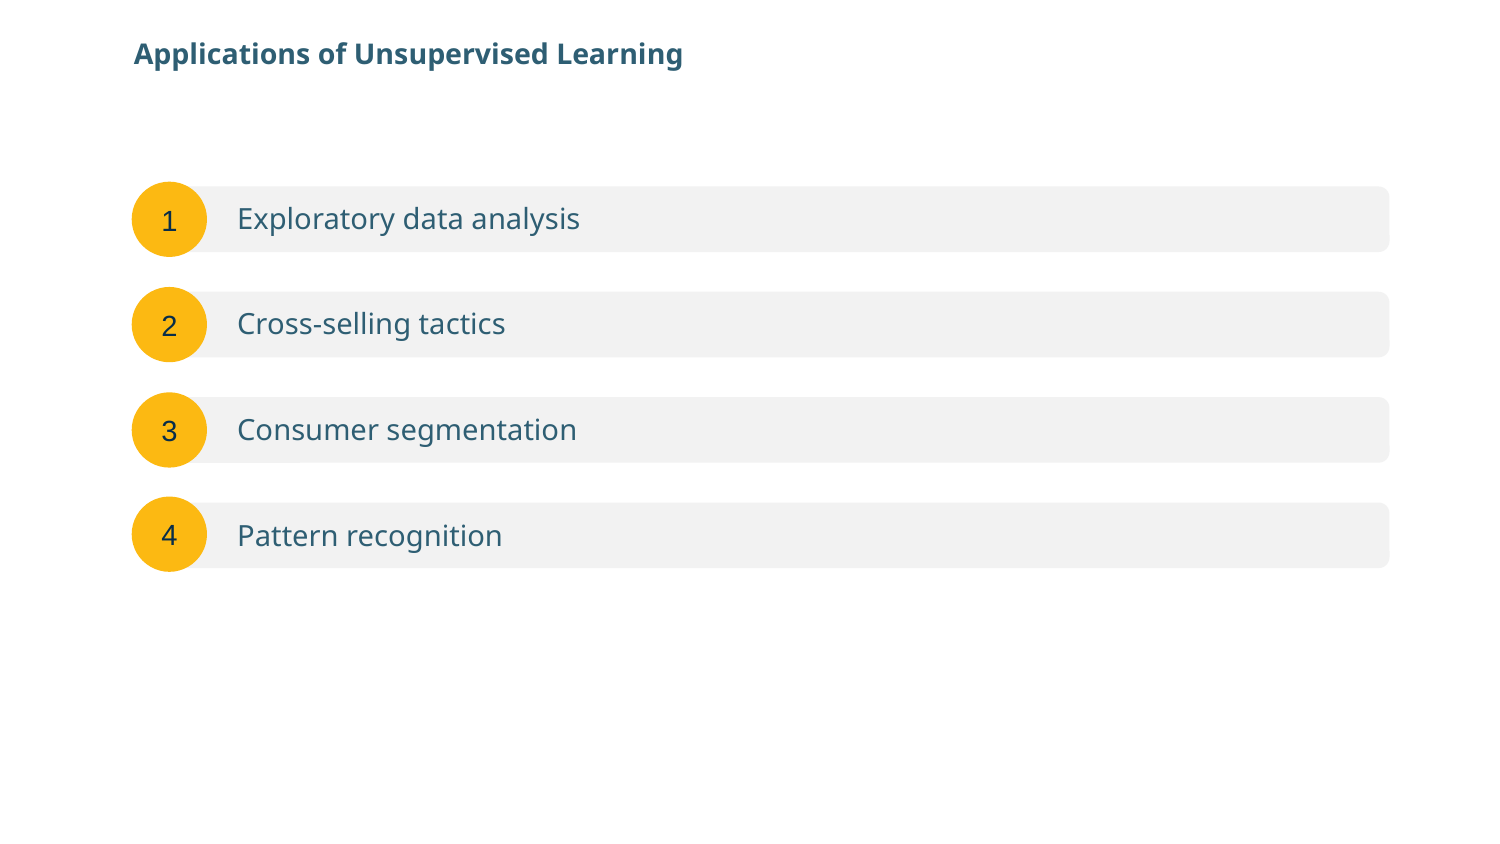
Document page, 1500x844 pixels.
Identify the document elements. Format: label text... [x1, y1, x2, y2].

subtitle Pattern recognition [222, 502, 1390, 569]
subtitle Consumer segmentation [222, 396, 1390, 463]
subtitle Cross-selling tactics [222, 290, 1390, 357]
title Applications of Unsupervised Learning [118, 20, 1166, 86]
subtitle Exploratory data analysis [222, 185, 1390, 251]
